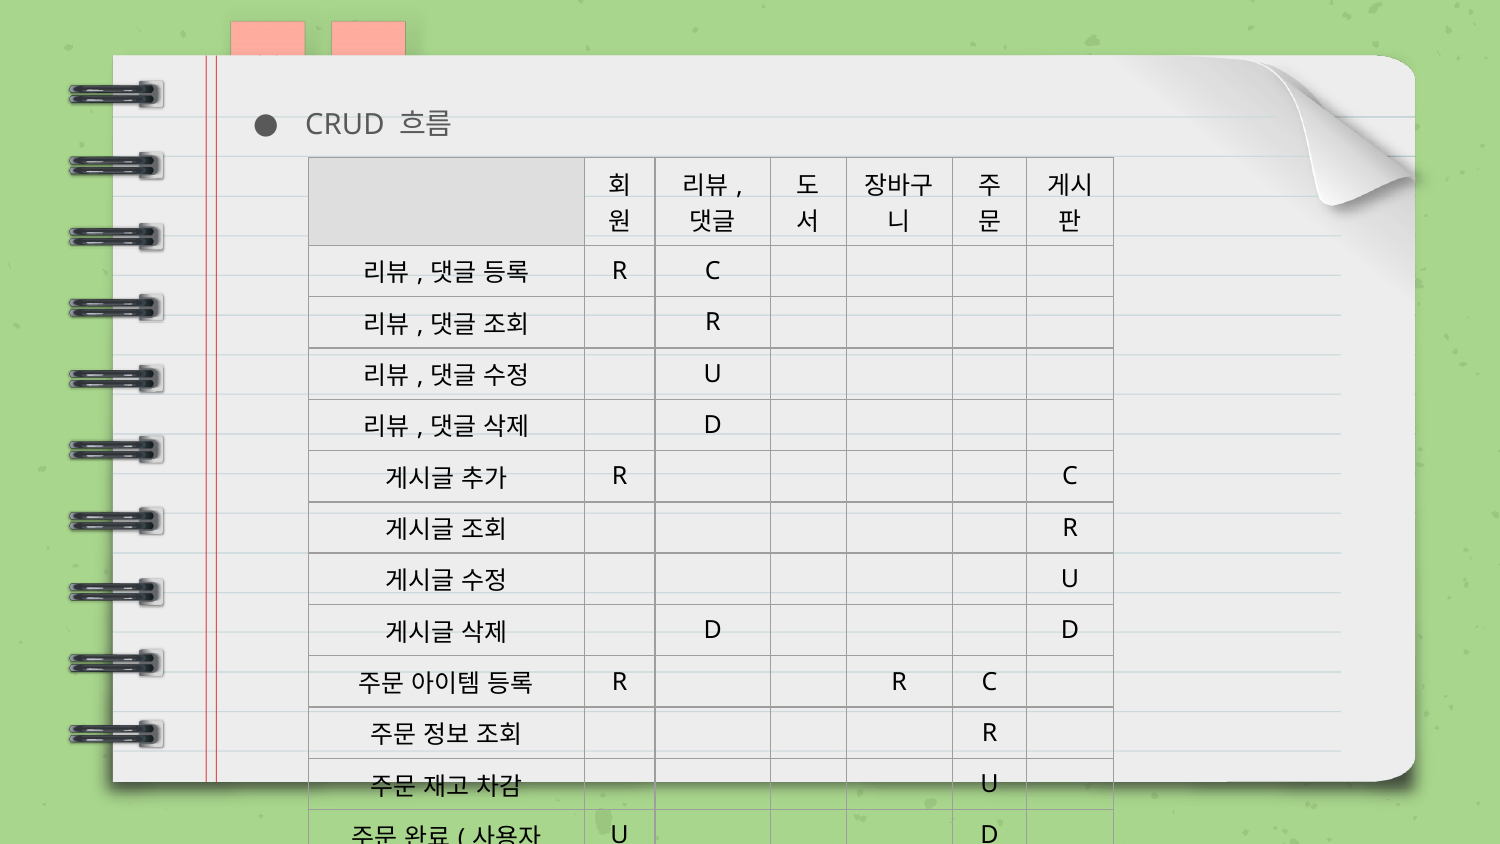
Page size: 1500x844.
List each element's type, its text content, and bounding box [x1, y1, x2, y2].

table_cell [771, 759, 846, 809]
table_cell [1027, 297, 1113, 347]
table_cell [585, 605, 654, 655]
table_cell [1027, 400, 1113, 450]
table_cell [656, 656, 770, 706]
table_cell R [953, 708, 1026, 758]
table_header [309, 158, 584, 245]
picture [63, 0, 1437, 822]
table_cell 리뷰,댓글 등록 [309, 246, 584, 296]
table_cell [771, 708, 846, 758]
table_cell 게시글 추가 [309, 451, 584, 501]
table_cell [847, 349, 952, 399]
table_cell R [847, 656, 952, 706]
table_cell [771, 297, 846, 347]
table_cell [656, 708, 770, 758]
table_cell [847, 400, 952, 450]
table_cell [847, 246, 952, 296]
table_cell 주문 정보 조회 [309, 708, 584, 758]
table_cell [847, 451, 952, 501]
table_cell [953, 297, 1026, 347]
table_cell 게시글 수정 [309, 554, 584, 604]
table_cell [585, 349, 654, 399]
table_cell D [953, 810, 1026, 844]
table_cell [585, 708, 654, 758]
table_cell [847, 708, 952, 758]
table_cell U [656, 349, 770, 399]
table_cell 게시글 조회 [309, 503, 584, 552]
table_cell [771, 246, 846, 296]
table_cell [771, 400, 846, 450]
table_cell [585, 503, 654, 552]
table_cell [847, 605, 952, 655]
table_cell 주문 재고 차감 [309, 759, 584, 809]
table_header 게시판 [1027, 158, 1113, 245]
table_cell [585, 400, 654, 450]
table_cell [771, 554, 846, 604]
table_cell C [656, 246, 770, 296]
table_cell [953, 400, 1026, 450]
table_cell [585, 297, 654, 347]
table_cell 주문 완료(사용자 포인트 적립) [309, 810, 584, 844]
table_cell [771, 656, 846, 706]
table_cell [656, 554, 770, 604]
table_cell R [585, 656, 654, 706]
table_cell U [1027, 554, 1113, 604]
table_cell C [953, 656, 1026, 706]
table_cell [847, 503, 952, 552]
table_cell 리뷰,댓글 삭제 [309, 400, 584, 450]
table_cell [656, 810, 770, 844]
table_header 리뷰, 댓글 [656, 158, 770, 245]
table_cell [771, 605, 846, 655]
table_header 주문 [953, 158, 1026, 245]
text_box CRUD 흐름 [212, 83, 471, 127]
table_cell [847, 810, 952, 844]
table_cell C [1027, 451, 1113, 501]
table_header 장바구니 [847, 158, 952, 245]
table_cell [771, 810, 846, 844]
table_cell D [656, 400, 770, 450]
table_cell 주문 아이템 등록 [309, 656, 584, 706]
table_cell U [953, 759, 1026, 809]
table_cell R [585, 246, 654, 296]
table_cell [1027, 246, 1113, 296]
table_cell [771, 503, 846, 552]
table_cell [953, 503, 1026, 552]
table_cell [953, 246, 1026, 296]
table_cell [1027, 759, 1113, 809]
table_cell 게시글 삭제 [309, 605, 584, 655]
table_cell D [1027, 605, 1113, 655]
table_cell [953, 554, 1026, 604]
table_cell [1027, 708, 1113, 758]
table_cell [953, 605, 1026, 655]
table_header 회원 [585, 158, 654, 245]
table_cell [585, 759, 654, 809]
table_cell 리뷰,댓글 조회 [309, 297, 584, 347]
table_cell R [656, 297, 770, 347]
table_cell D [656, 605, 770, 655]
table_cell R [585, 451, 654, 501]
table_cell [771, 349, 846, 399]
table_cell [656, 451, 770, 501]
table_cell [1027, 810, 1113, 844]
table_cell [585, 554, 654, 604]
table_cell [953, 451, 1026, 501]
table_cell [1027, 349, 1113, 399]
table_cell [847, 297, 952, 347]
table_cell [847, 759, 952, 809]
table_cell [1027, 656, 1113, 706]
table_cell [847, 554, 952, 604]
table_header 도서 [771, 158, 846, 245]
table_cell U [585, 810, 654, 844]
table_cell 리뷰,댓글 수정 [309, 349, 584, 399]
table_cell [656, 503, 770, 552]
table_cell [771, 451, 846, 501]
table_cell [953, 349, 1026, 399]
table_cell R [1027, 503, 1113, 552]
table_cell [656, 759, 770, 809]
